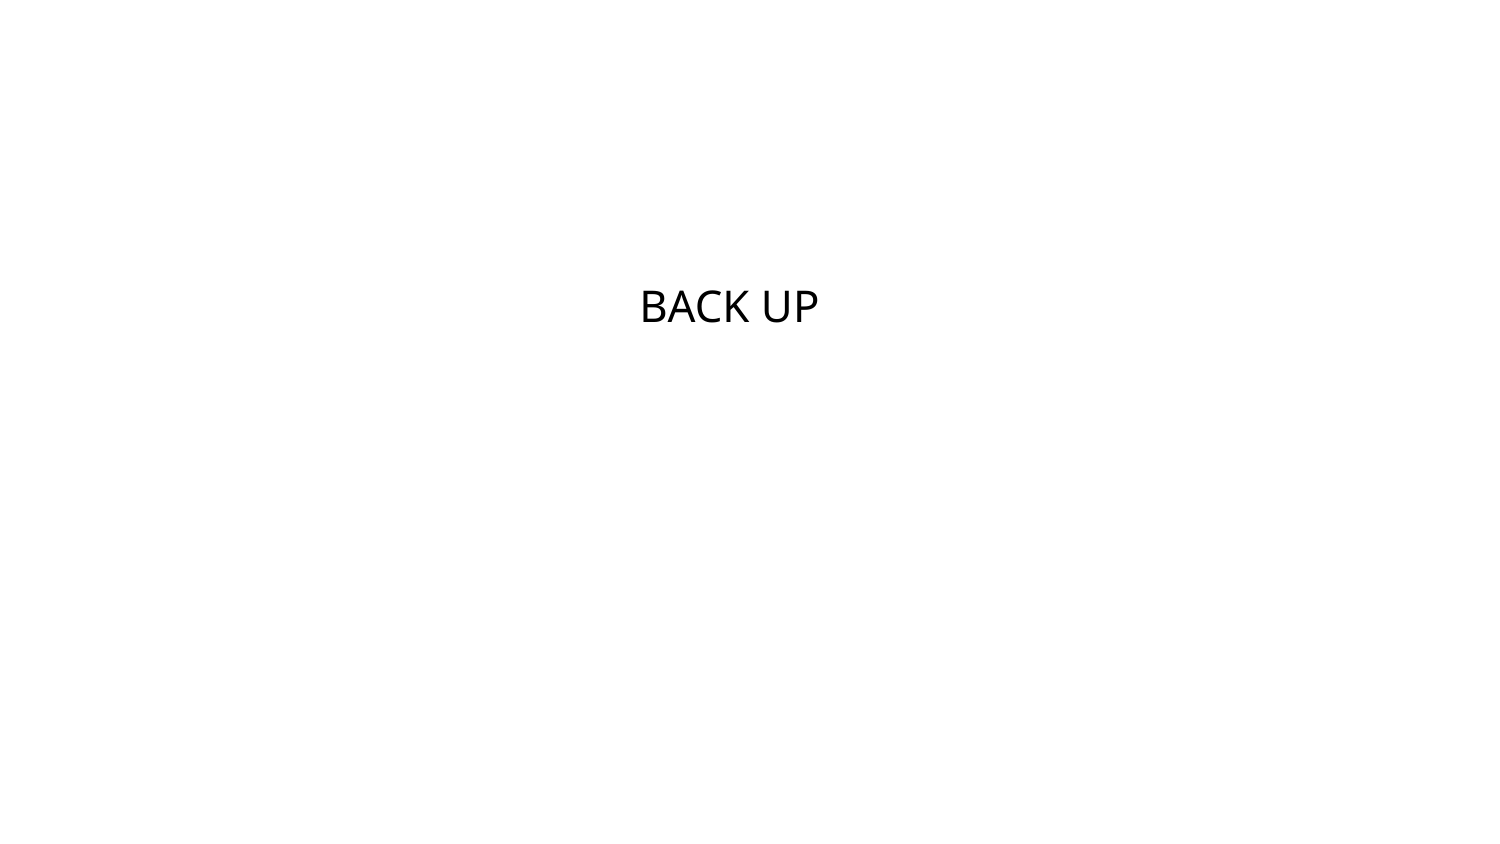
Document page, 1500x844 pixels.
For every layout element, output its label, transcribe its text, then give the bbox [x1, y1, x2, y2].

text_box BACK UP [263, 263, 1196, 347]
